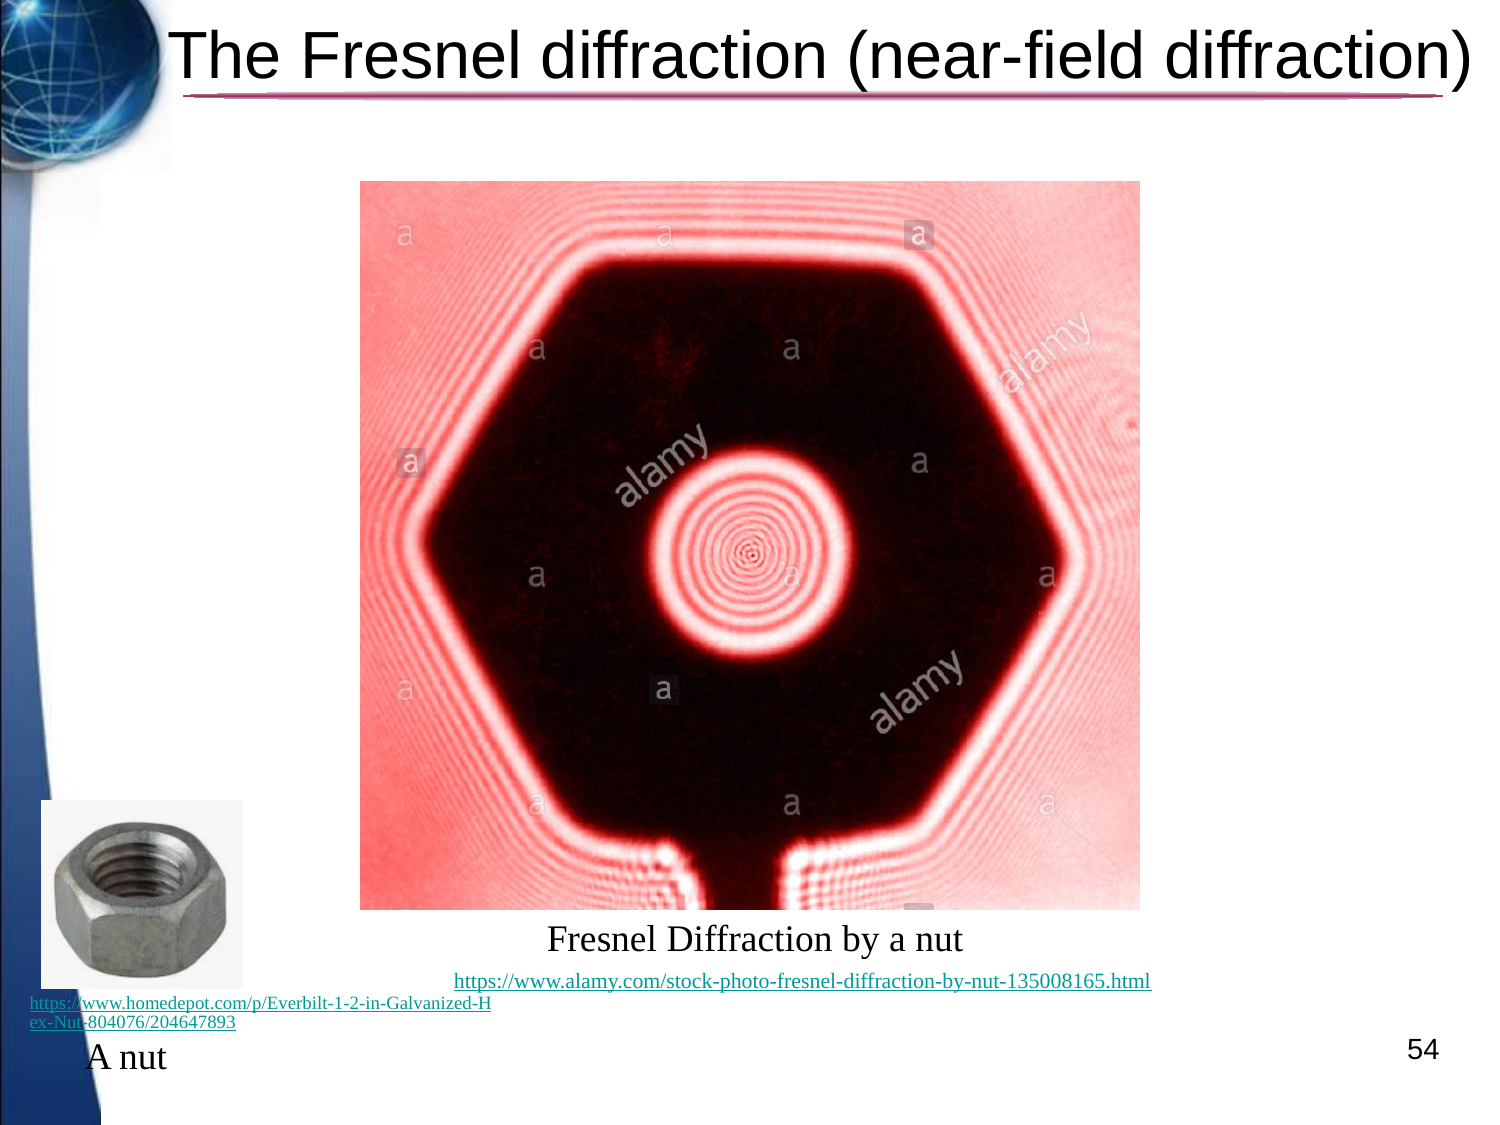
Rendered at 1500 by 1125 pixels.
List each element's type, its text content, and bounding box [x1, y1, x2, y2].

picture [0, 0, 243, 1125]
text_box Fresnel Diffraction by a nut [532, 919, 979, 967]
picture [359, 180, 1141, 910]
text_box https://www.homedepot.com/p/Everbilt-1-2-in-Galvanized-Hex-Nut-804076/204647893 [14, 983, 514, 1044]
slide_number 54 [1104, 1022, 1455, 1092]
title The Fresnel diffraction (near-field diffraction) [146, 4, 1497, 192]
text_box A nut [69, 1044, 183, 1085]
text_box https://www.alamy.com/stock-photo-fresnel-diffraction-by-nut-135008165.html [439, 959, 1168, 1027]
